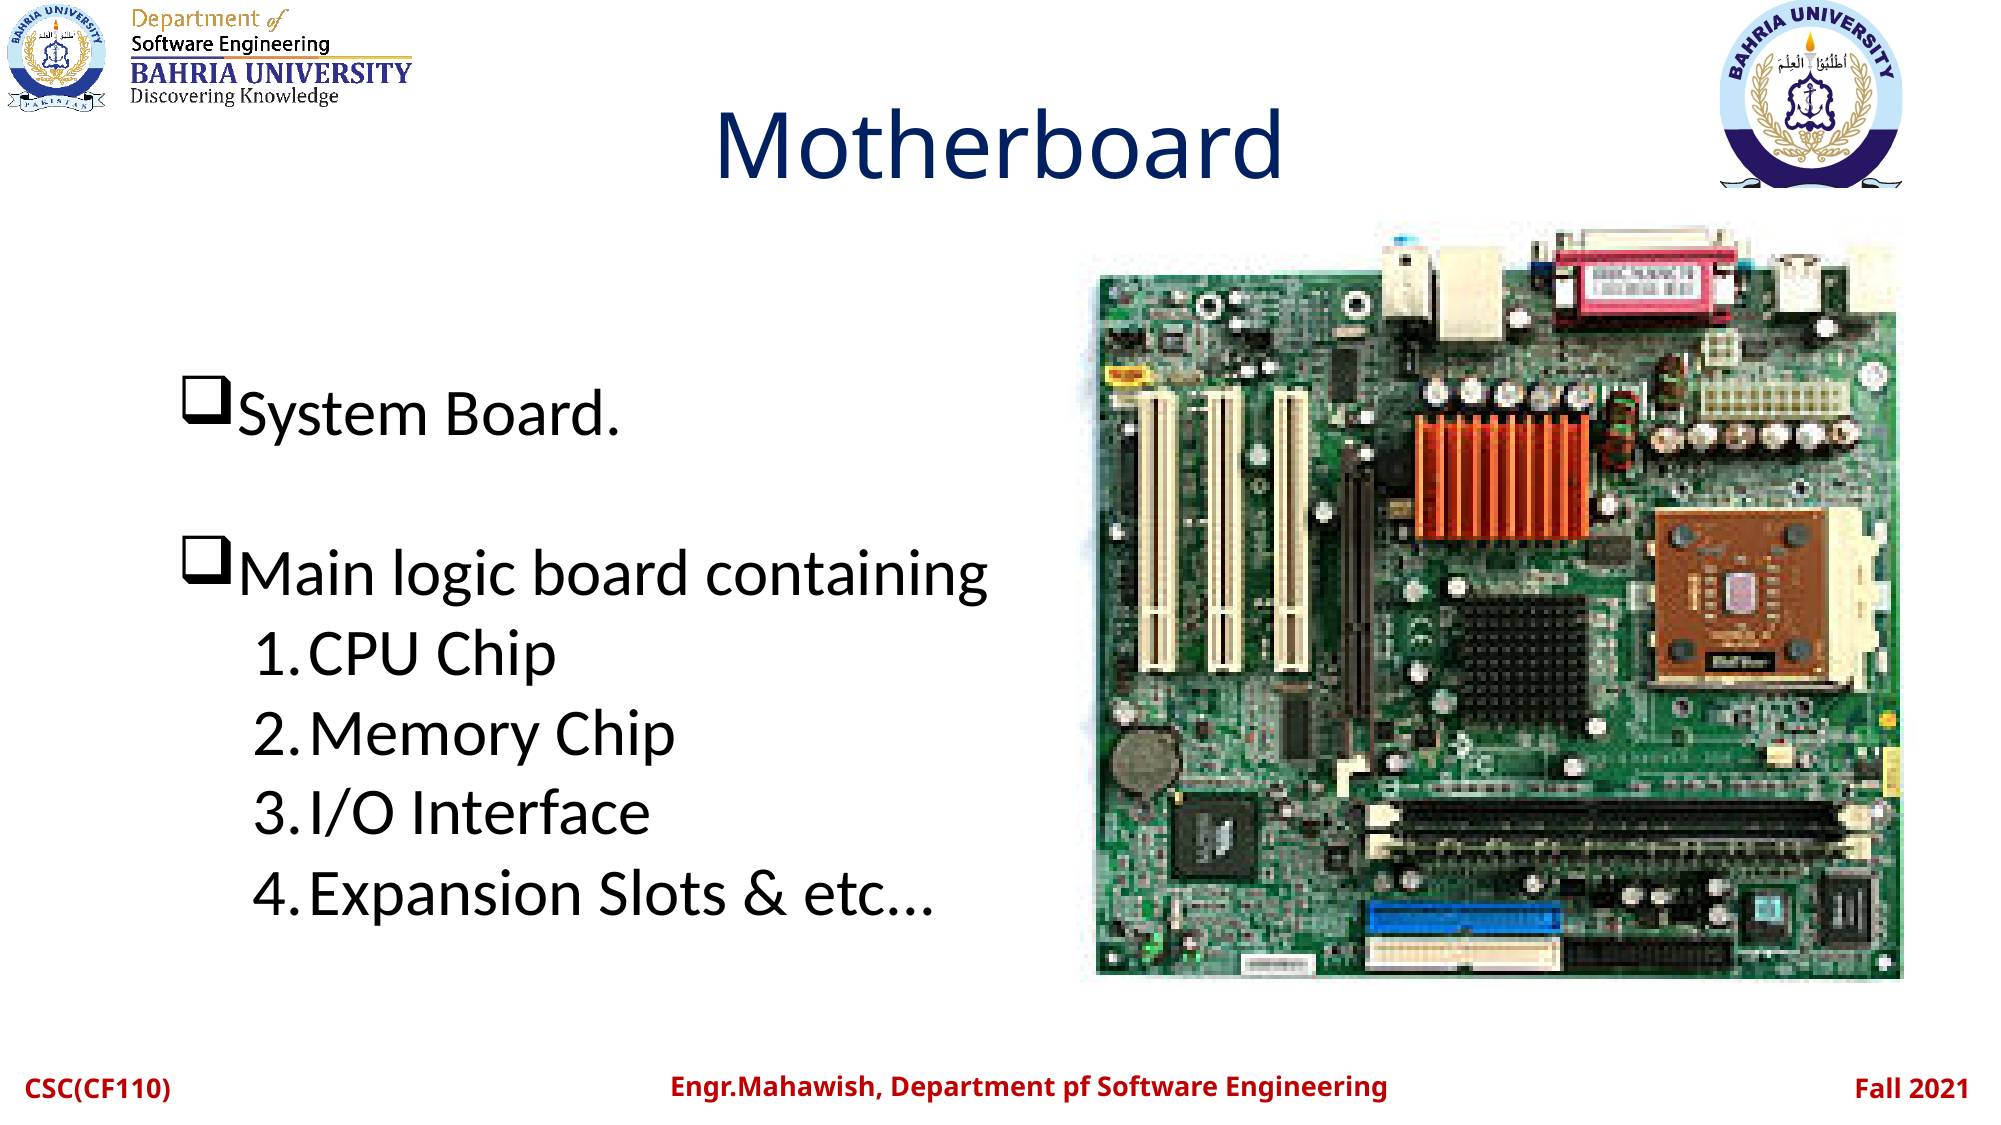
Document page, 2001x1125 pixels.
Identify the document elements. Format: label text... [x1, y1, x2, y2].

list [1043, 188, 1954, 1029]
title Motherboard [137, 59, 1863, 237]
slide_number CSC(CF110) [9, 1057, 387, 1118]
picture [1, 1, 416, 120]
footer Engr.Mahawish, Department pf Software Engineering [635, 1057, 1423, 1118]
text_box System Board. Main logic board containing CPU Chip Memory Chip I/O Interface Expansion Slots & etc... [162, 361, 1043, 1026]
picture [1719, 0, 1903, 188]
